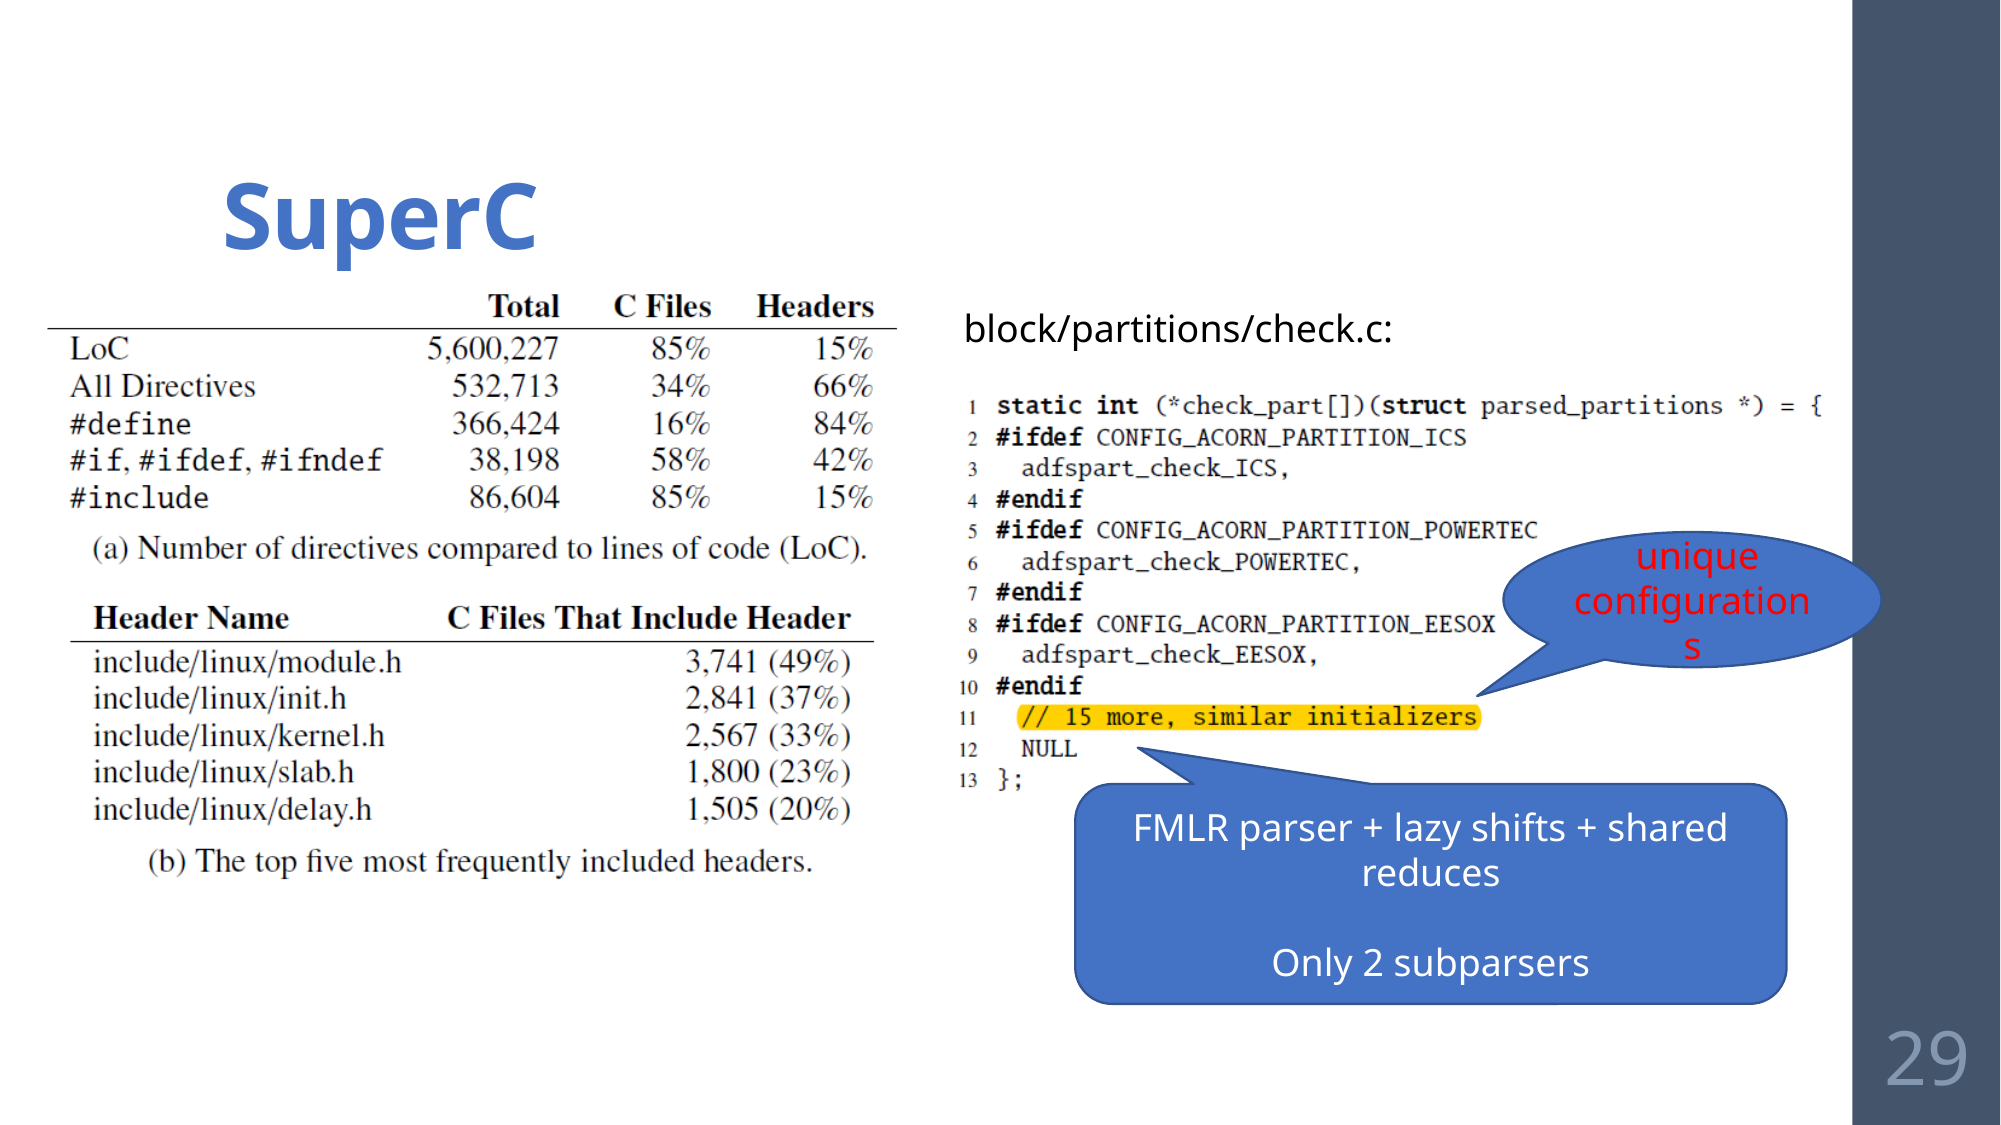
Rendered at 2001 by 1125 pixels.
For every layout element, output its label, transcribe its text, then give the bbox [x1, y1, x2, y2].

picture [27, 281, 914, 891]
picture [948, 375, 1841, 805]
slide_number 29 [1852, 1012, 2000, 1110]
text_box block/partitions/check.c: [948, 297, 1486, 358]
title SuperC [206, 43, 1797, 278]
